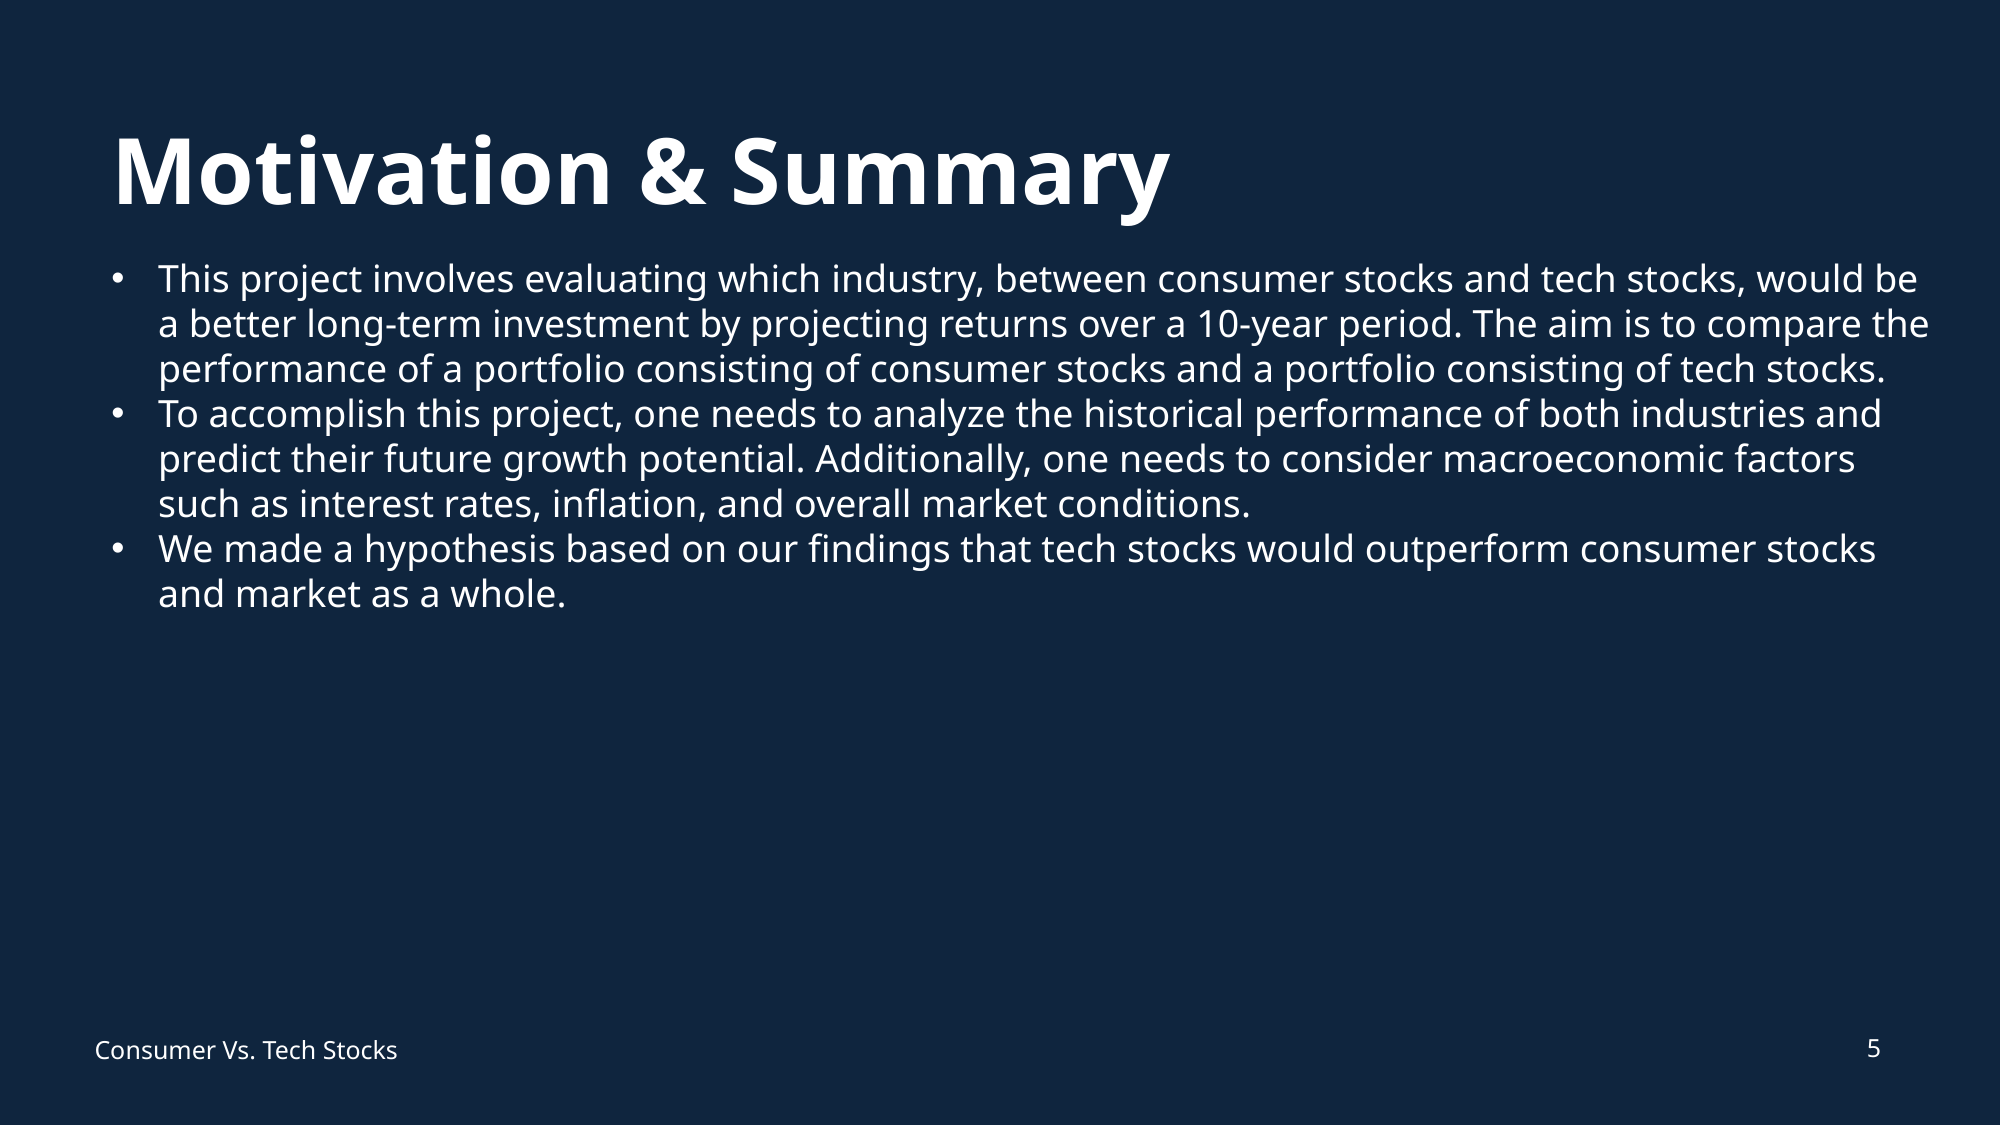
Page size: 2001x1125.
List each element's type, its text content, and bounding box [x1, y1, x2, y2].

title Motivation & Summary [96, 83, 1822, 247]
text_box This project involves evaluating which industry, between consumer stocks and tech stocks, would be a better long-term investment by projecting returns over a 10-year period. The aim is to compare the performance of a portfolio consisting of consumer stocks and a portfolio consisting of tech stocks. To accomplish this project, one needs to analyze the historical performance of both industries and predict their future growth potential. Additionally, one needs to consider macroeconomic factors such as interest rates, inflation, and overall market conditions. We made a hypothesis based on our findings that tech stocks would outperform consumer stocks and market as a whole. [96, 247, 1949, 623]
text_box 5 [1836, 1019, 1912, 1080]
footer Consumer Vs. Tech Stocks [79, 1020, 755, 1080]
